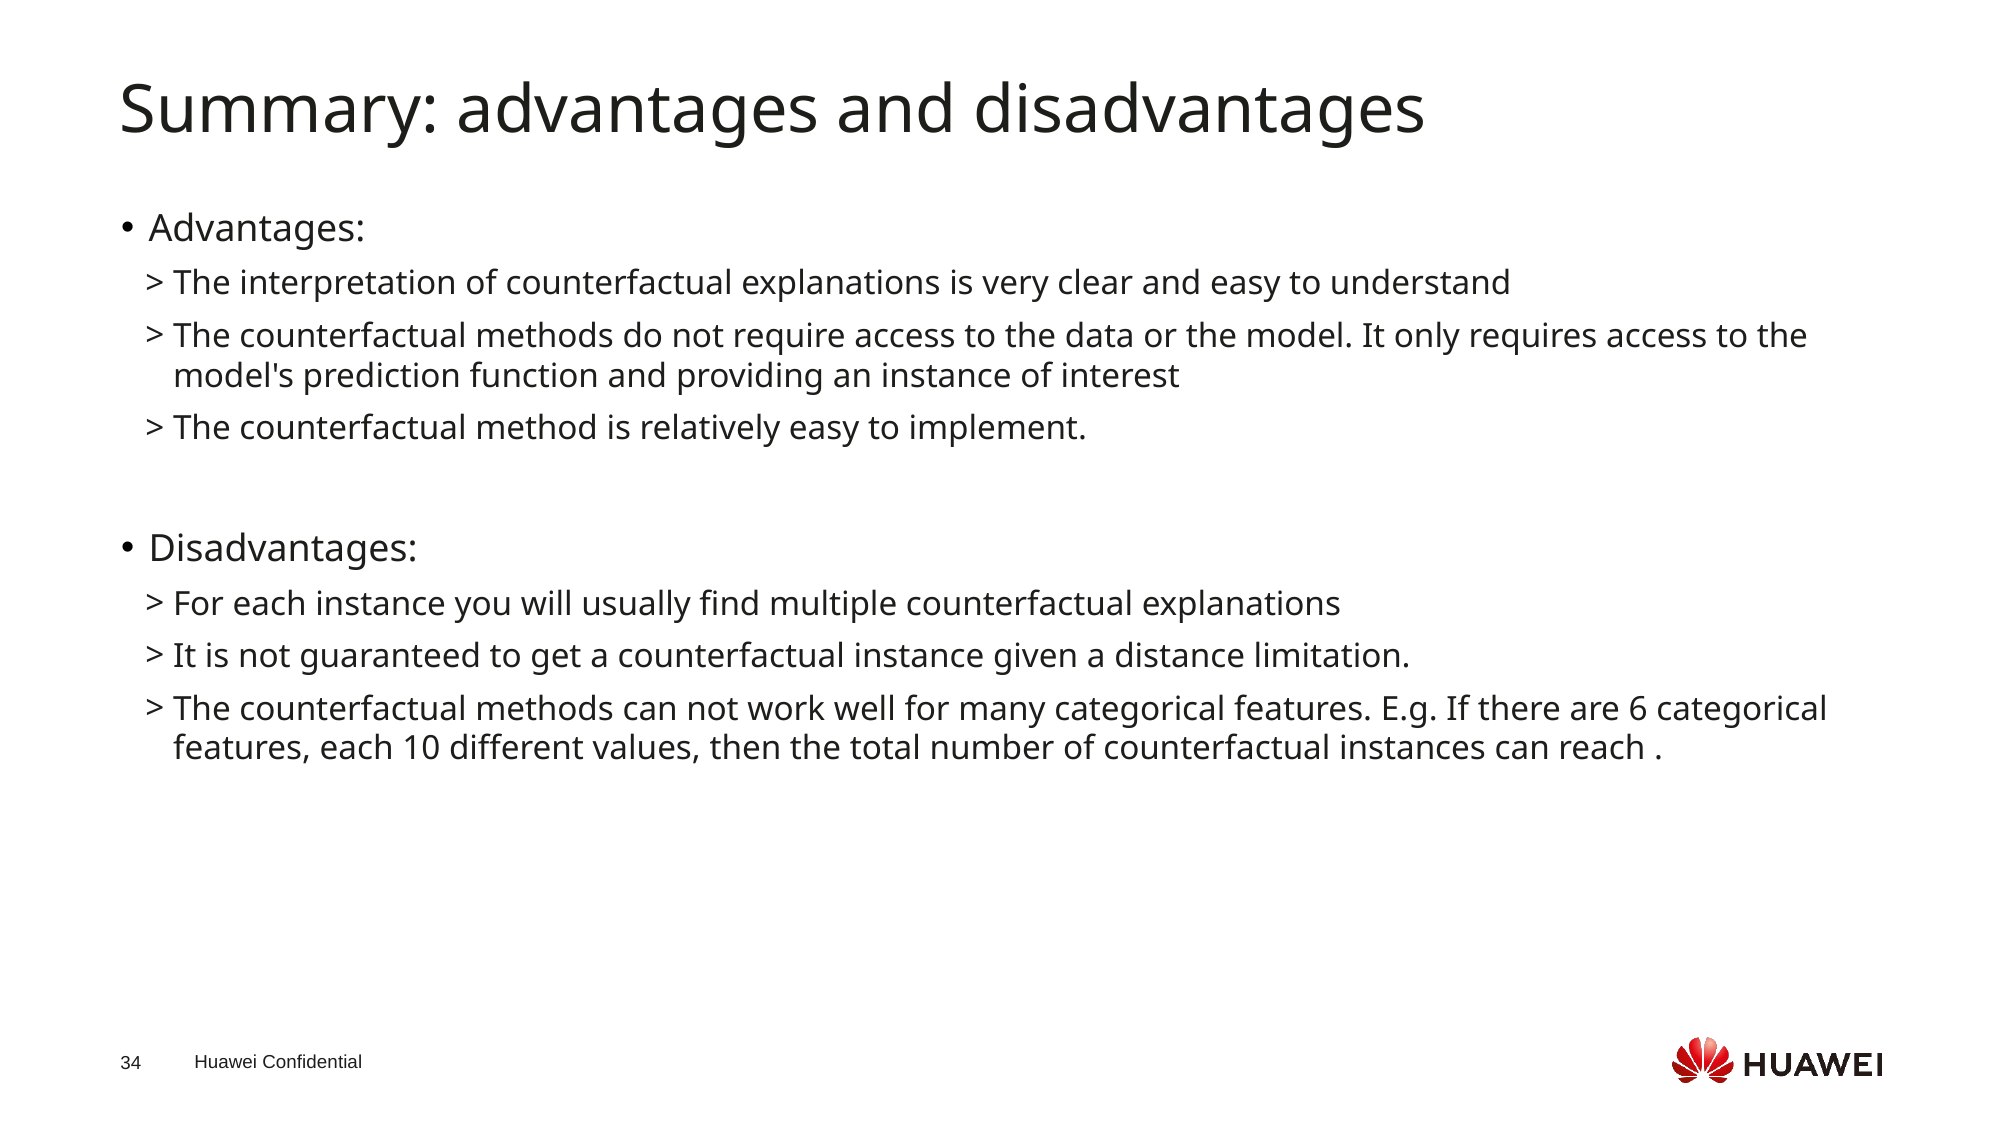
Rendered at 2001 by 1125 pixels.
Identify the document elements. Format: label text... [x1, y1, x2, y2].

subtitle Summary: advantages and disadvantages [119, 74, 1882, 238]
picture [1672, 1037, 1882, 1083]
